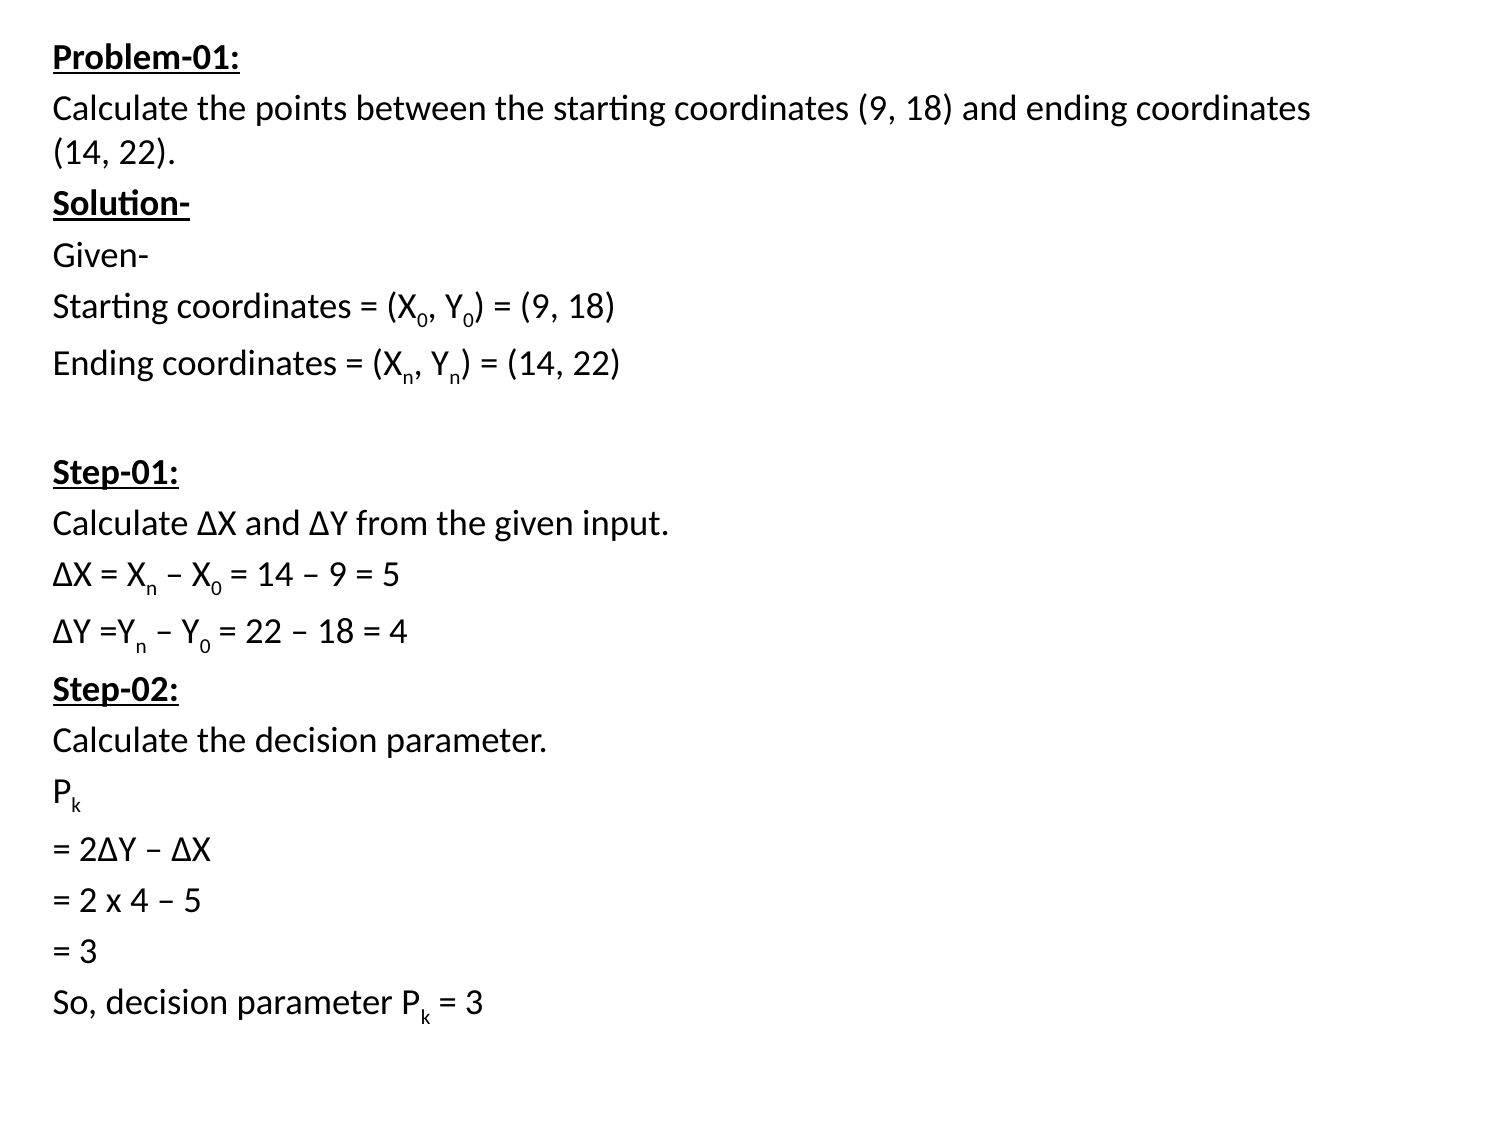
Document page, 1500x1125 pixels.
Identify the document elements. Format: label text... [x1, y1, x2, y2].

list Problem-01: Calculate the points between the starting coordinates (9, 18) and ending coordinates (14, 22). Solution- Given- Starting coordinates = (X0, Y0) = (9, 18) Ending coordinates = (Xn, Yn) = (14, 22) Step-01: Calculate ΔX and ΔY from the given input. ΔX = Xn – X0 = 14 – 9 = 5 ΔY =Yn – Y0 = 22 – 18 = 4 Step-02: Calculate the decision parameter. Pk = 2ΔY – ΔX = 2 x 4 – 5 = 3 So, decision parameter Pk = 3 [37, 24, 1388, 1088]
